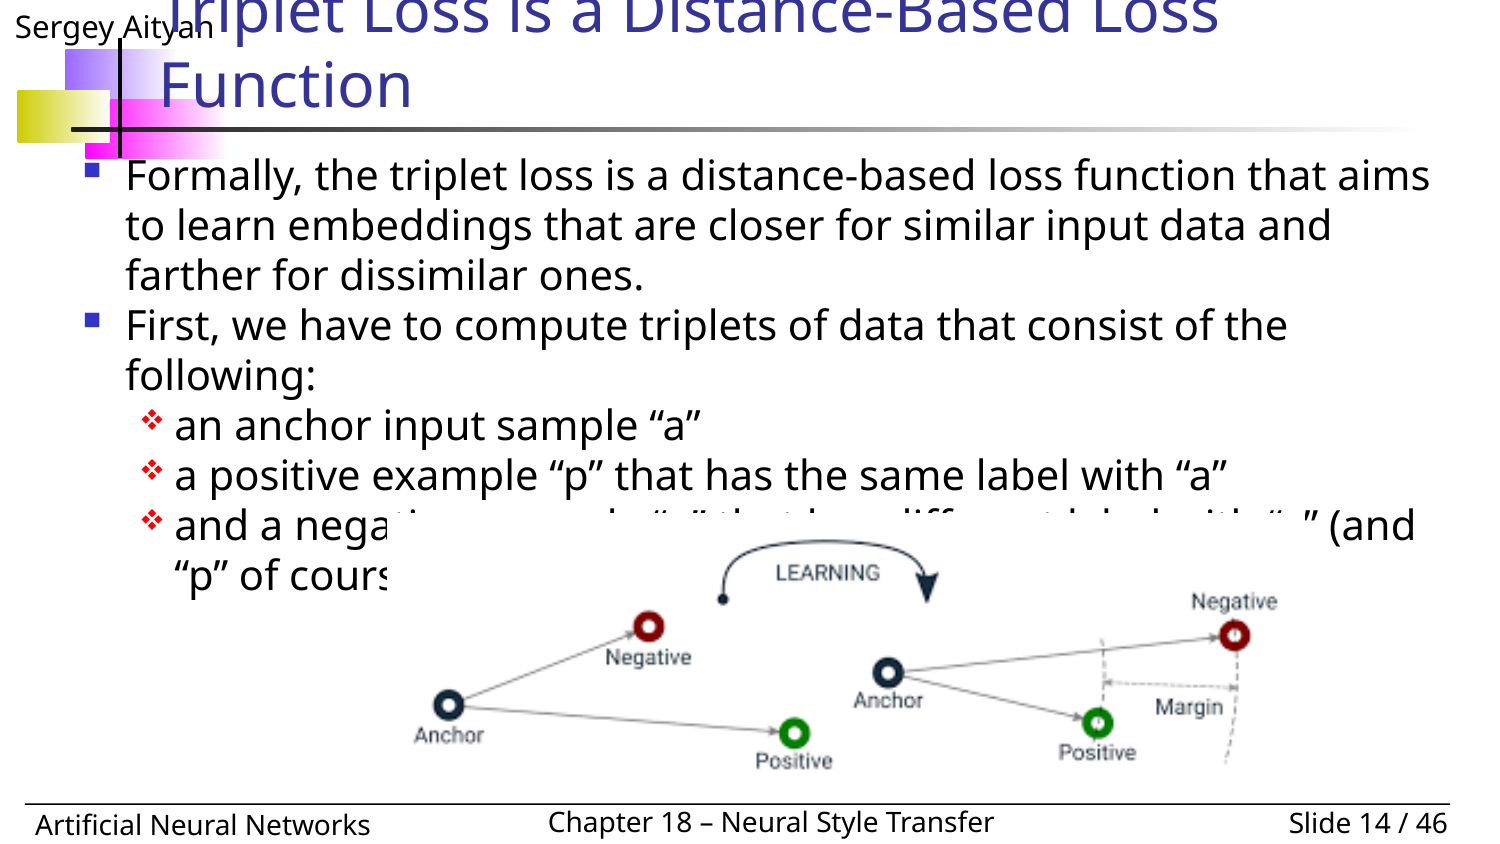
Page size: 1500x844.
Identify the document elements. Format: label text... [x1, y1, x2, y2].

picture [387, 512, 1305, 798]
list Formally, the triplet loss is a distance-based loss function that aims to learn embeddings that are closer for similar input data and farther for dissimilar ones. First, we have to compute triplets of data that consist of the following: an anchor input sample “a” a positive example “p” that has the same label with “a” and a negative example “n” that has different label with “a” (and “p” of course). [67, 141, 1475, 404]
title Triplet Loss is a Distance-Based Loss Function [143, 46, 1475, 128]
